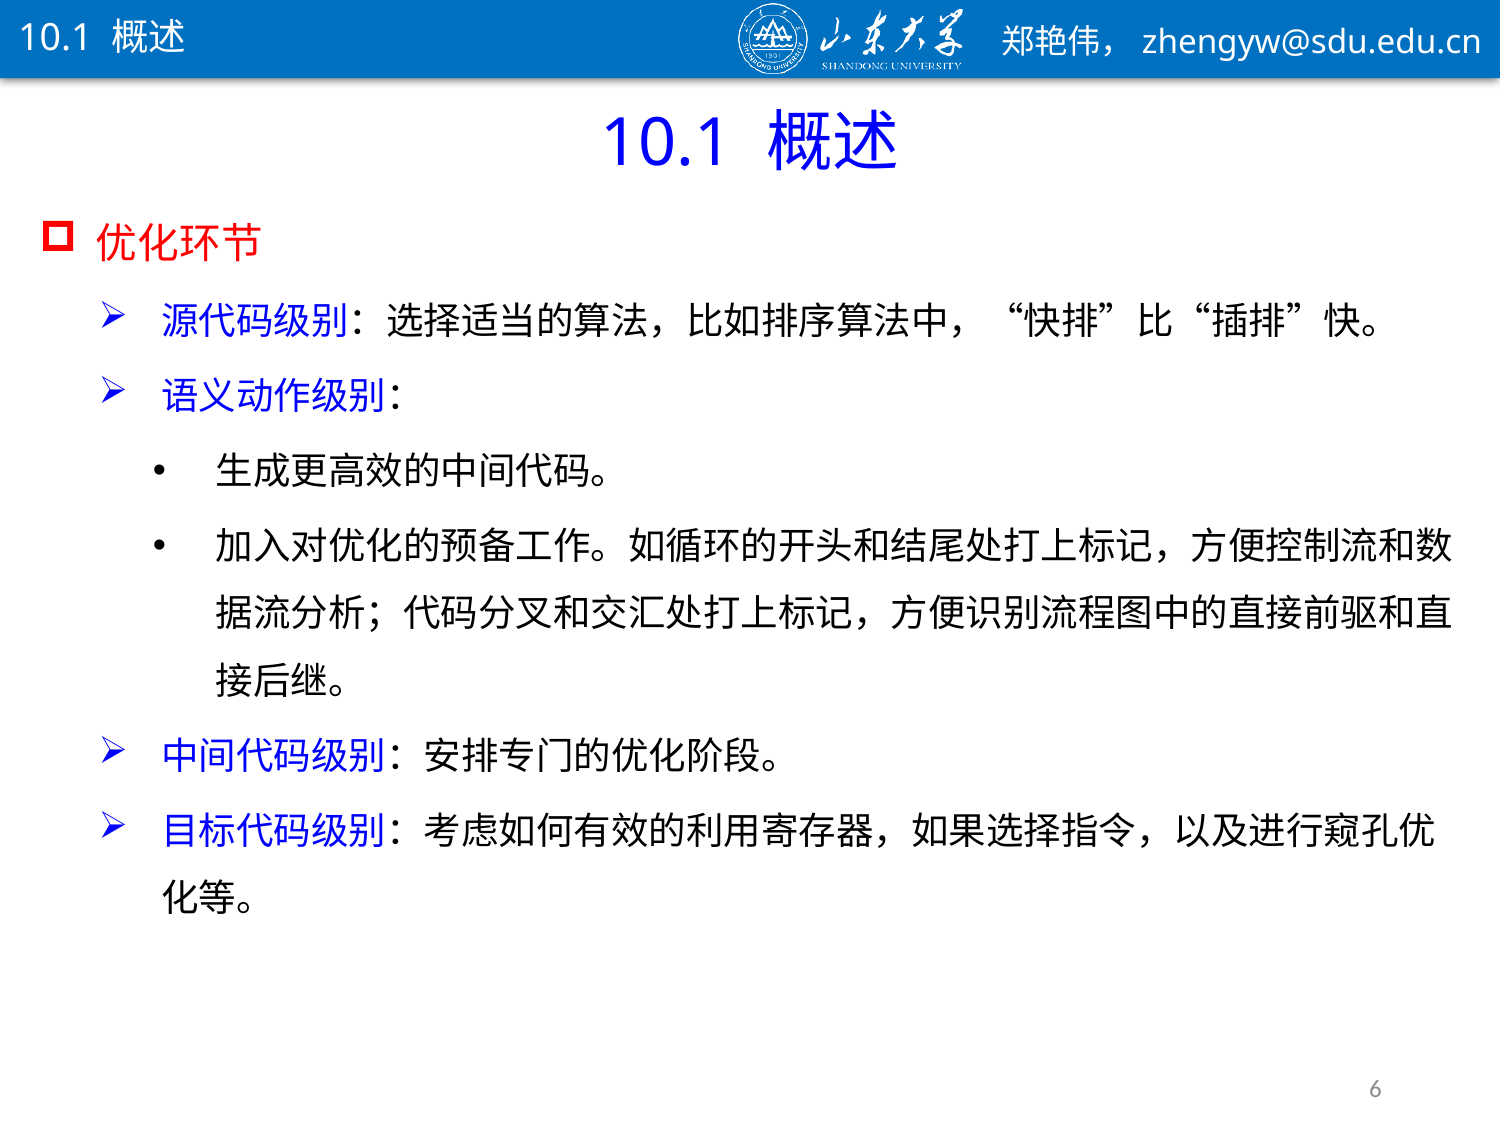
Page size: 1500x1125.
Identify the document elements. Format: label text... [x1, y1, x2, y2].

slide_number 6 [1059, 1057, 1397, 1118]
text_box 10.1 概述 [3, 5, 202, 66]
picture [738, 3, 963, 74]
text_box 10.1 概述 [0, 91, 1500, 187]
text_box 优化环节 源代码级别：选择适当的算法，比如排序算法中，“快排”比“插排”快。 语义动作级别： 生成更高效的中间代码。 加入对优化的预备工作。如循环的开头和结尾处打上标记，方便控制流和数据流分析；代码分叉和交汇处打上标记，方便识别流程图中的直接前驱和直接后继。 中间代码级别：安排专门的优化阶段。 目标代码级别：考虑如何有效的利用寄存器，如果选择指令，以及进行窥孔优化等。 [24, 184, 1478, 927]
